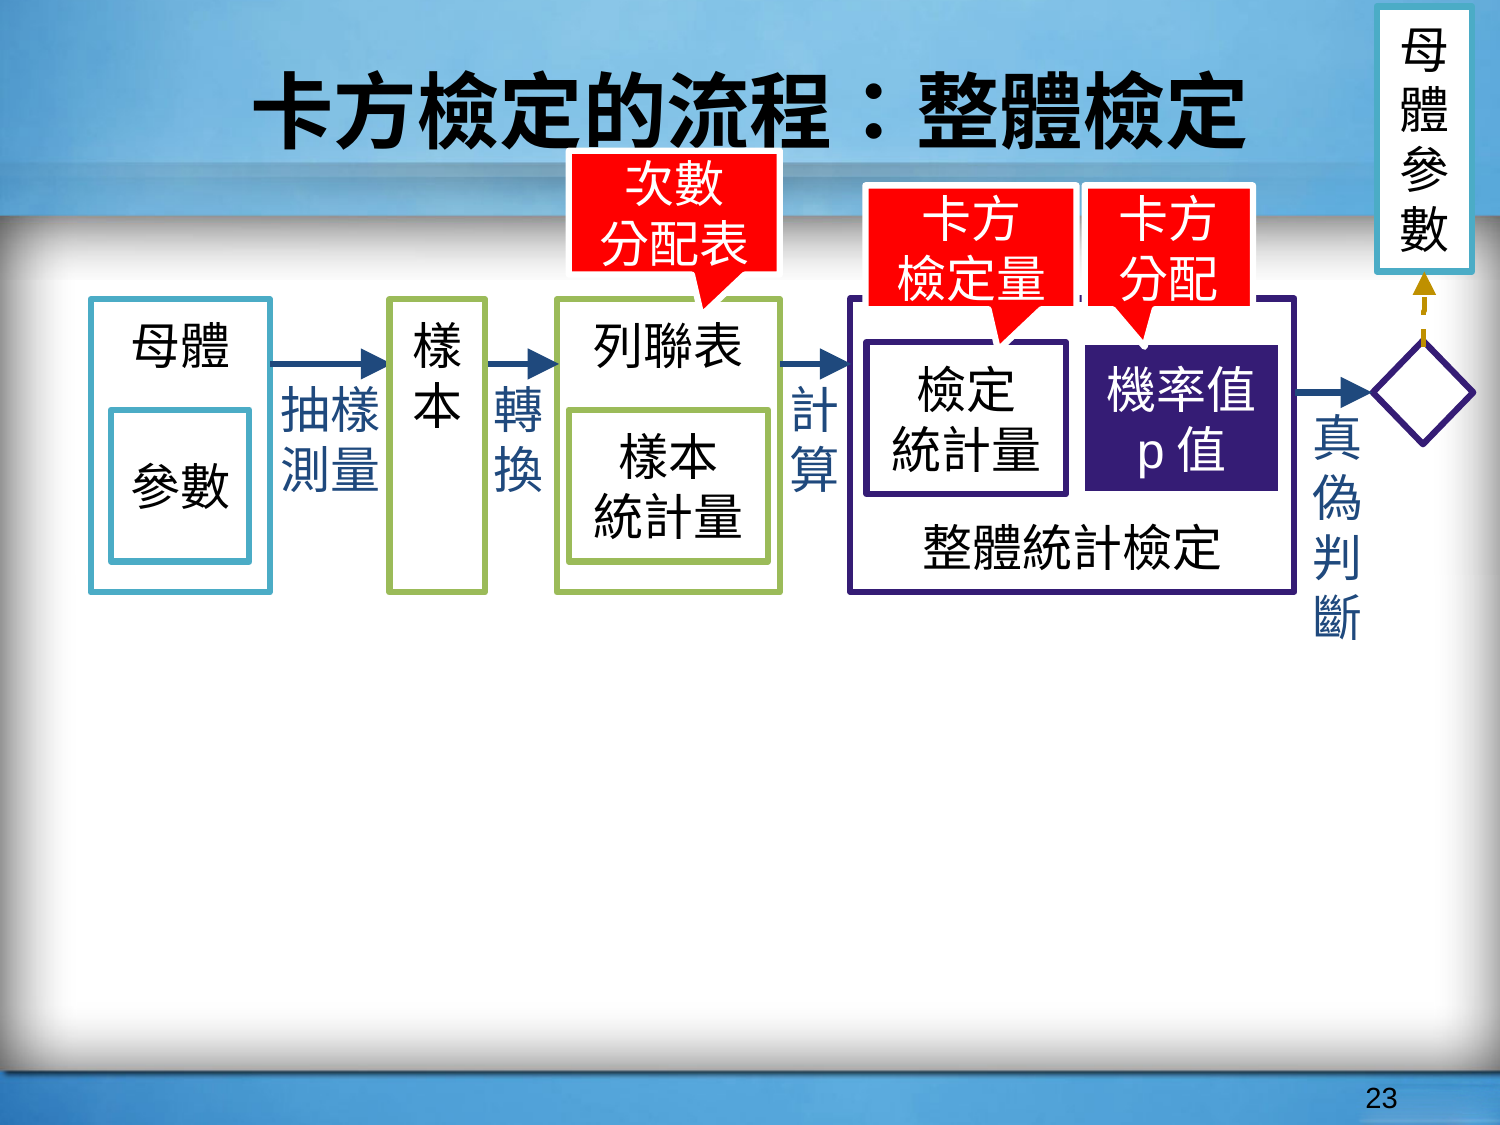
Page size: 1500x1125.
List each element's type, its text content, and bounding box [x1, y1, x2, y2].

text_box 卡方 分配 [1084, 185, 1253, 347]
text_box 檢定 統計量 [866, 342, 1066, 494]
text_box 轉換 [485, 363, 551, 556]
text_box 計算 [774, 363, 847, 556]
text_box 整體統計檢定 [850, 298, 1295, 592]
text_box 次數 分配表 [568, 150, 780, 316]
picture [0, 0, 1500, 1125]
text_box 參數 [111, 409, 250, 562]
text_box 抽樣 測量 [257, 363, 389, 556]
text_box 母體 參 數 [1376, 6, 1472, 272]
text_box 列聯表 [556, 299, 780, 593]
text_box 樣本 統計量 [568, 409, 768, 562]
title 卡方檢定的流程：整體檢定 [78, 27, 1376, 190]
text_box 母體 [90, 299, 270, 593]
text_box 樣本 [389, 299, 485, 593]
slide_number ‹#› [1350, 1074, 1488, 1118]
text_box 真 偽 判 斷 [1297, 391, 1393, 612]
text_box 卡方 檢定量 [865, 185, 1077, 351]
text_box 機率值 p值 [1082, 342, 1282, 494]
text_box [1374, 342, 1474, 445]
